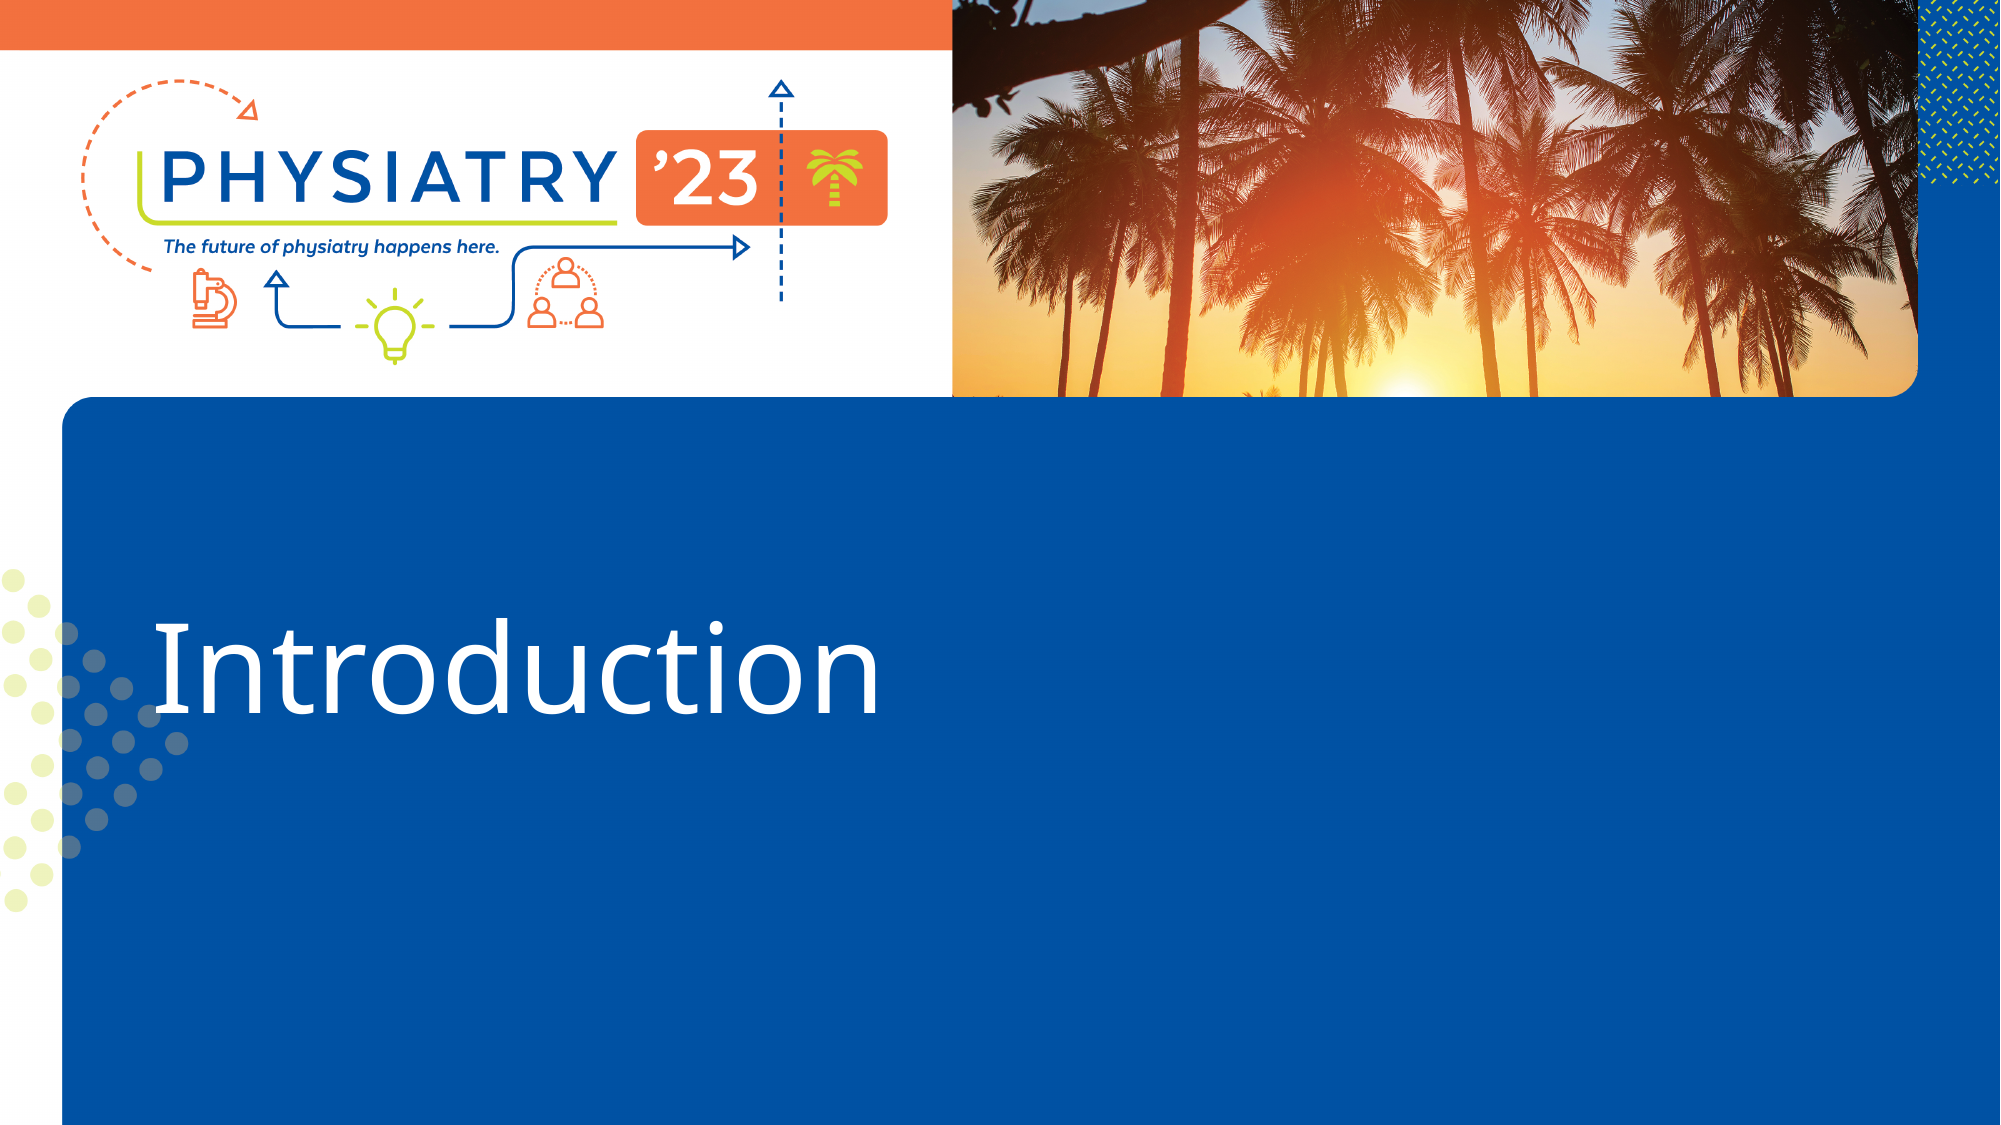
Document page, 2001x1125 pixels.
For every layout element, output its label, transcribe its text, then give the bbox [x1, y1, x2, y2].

picture [0, 0, 2000, 1125]
title Introduction [136, 399, 1862, 749]
